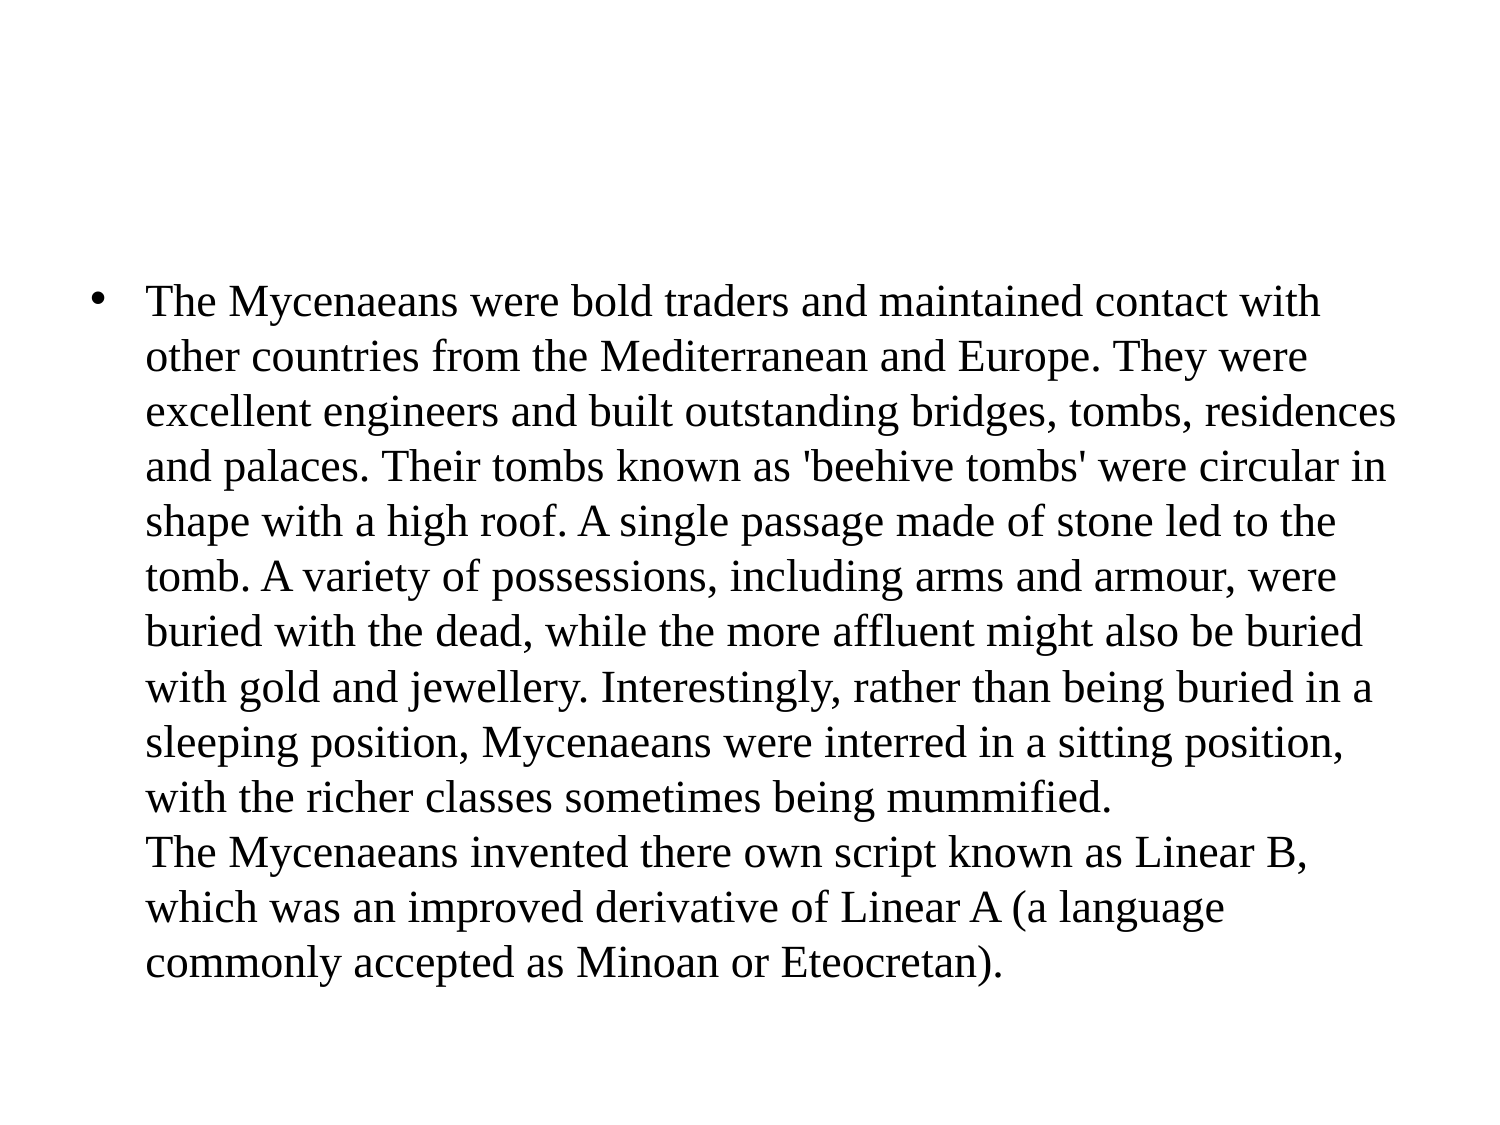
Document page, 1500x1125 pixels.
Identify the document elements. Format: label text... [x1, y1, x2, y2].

list The Mycenaeans were bold traders and maintained contact with other countries from the Mediterranean and Europe. They were excellent engineers and built outstanding bridges, tombs, residences and palaces. Their tombs known as 'beehive tombs' were circular in shape with a high roof. A single passage made of stone led to the tomb. A variety of possessions, including arms and armour, were buried with the dead, while the more affluent might also be buried with gold and jewellery. Interestingly, rather than being buried in a sleeping position, Mycenaeans were interred in a sitting position, with the richer classes sometimes being mummified. The Mycenaeans invented there own script known as Linear B, which was an improved derivative of Linear A (a language commonly accepted as Minoan or Eteocretan). [75, 262, 1425, 1005]
